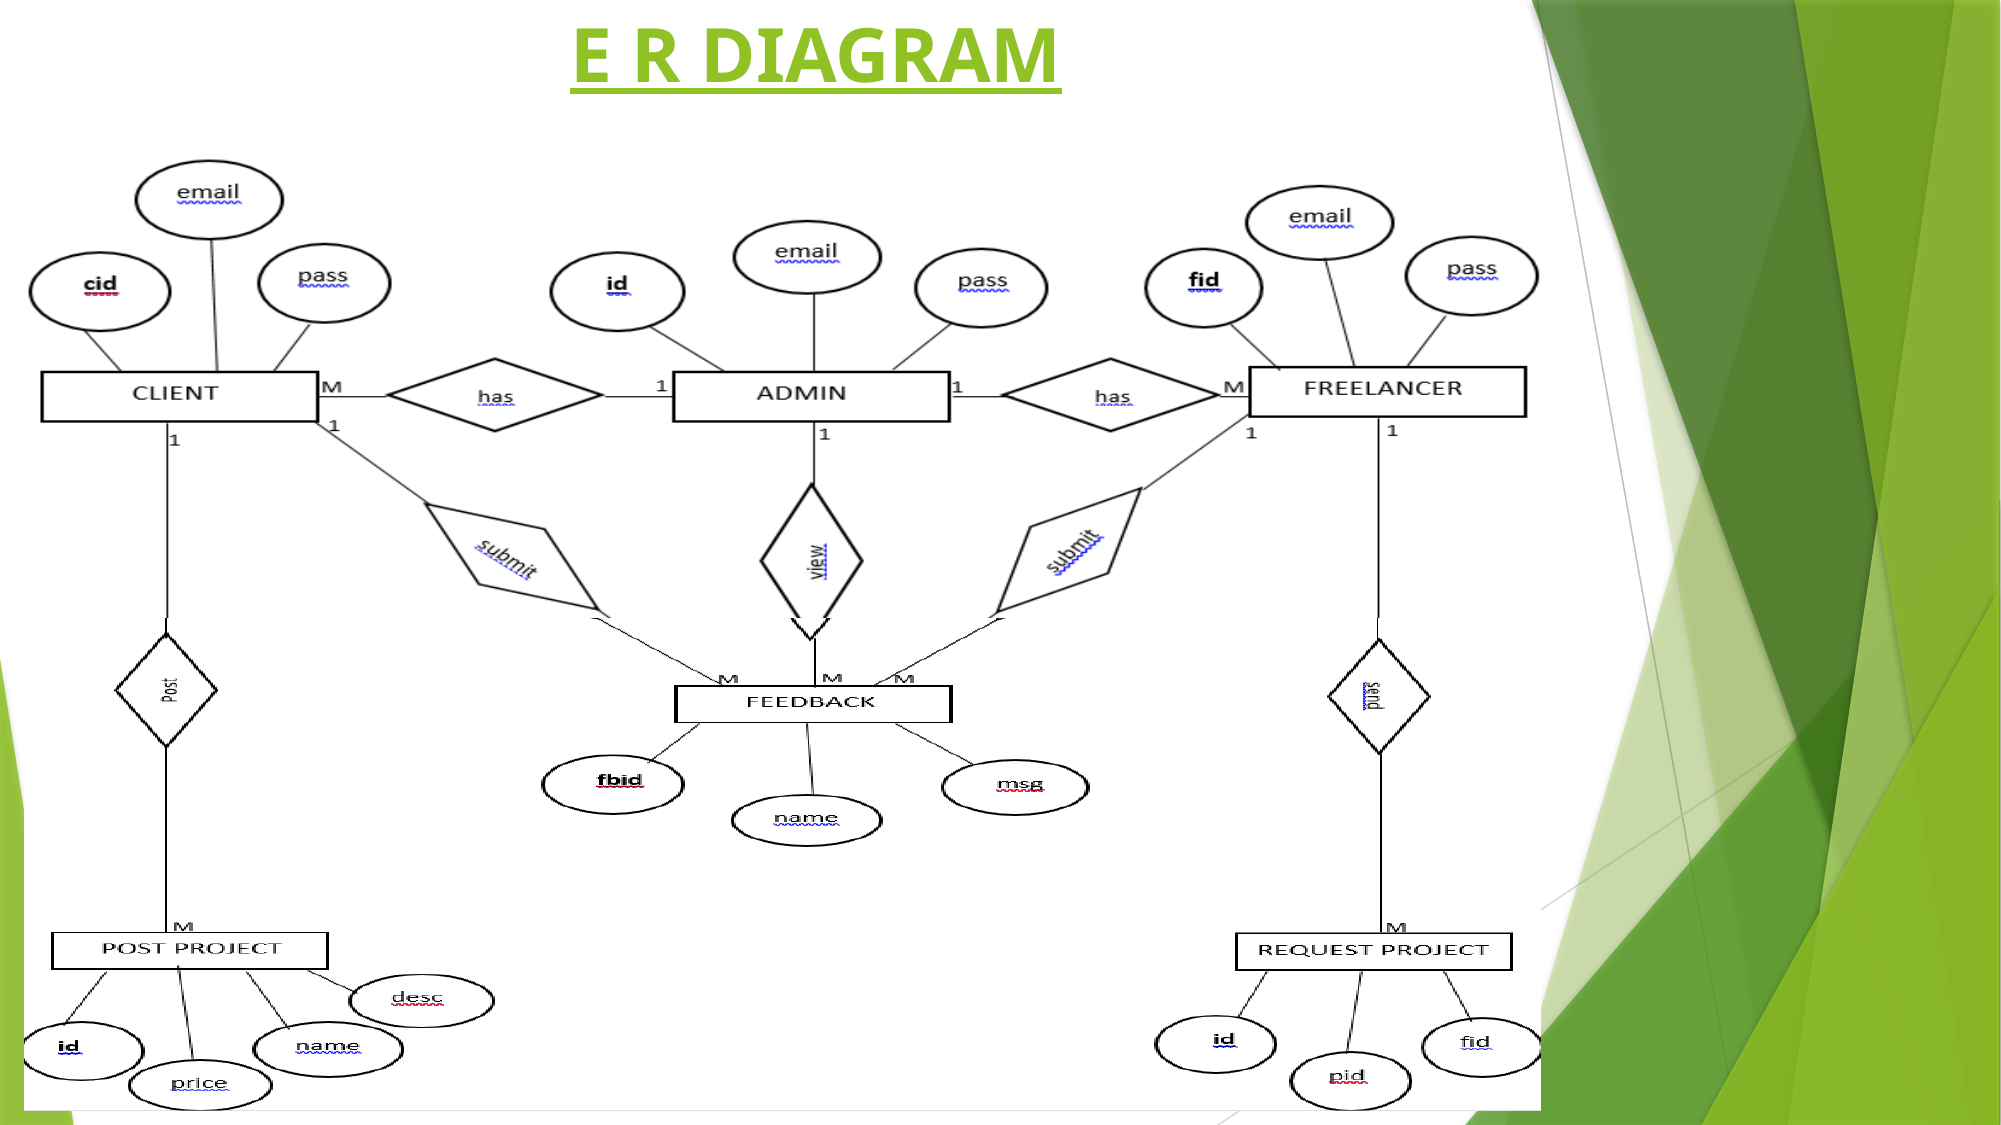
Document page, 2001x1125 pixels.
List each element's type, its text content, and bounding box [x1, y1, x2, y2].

picture [24, 618, 1542, 1111]
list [24, 155, 1542, 618]
title E R DIAGRAM [111, 0, 1522, 138]
